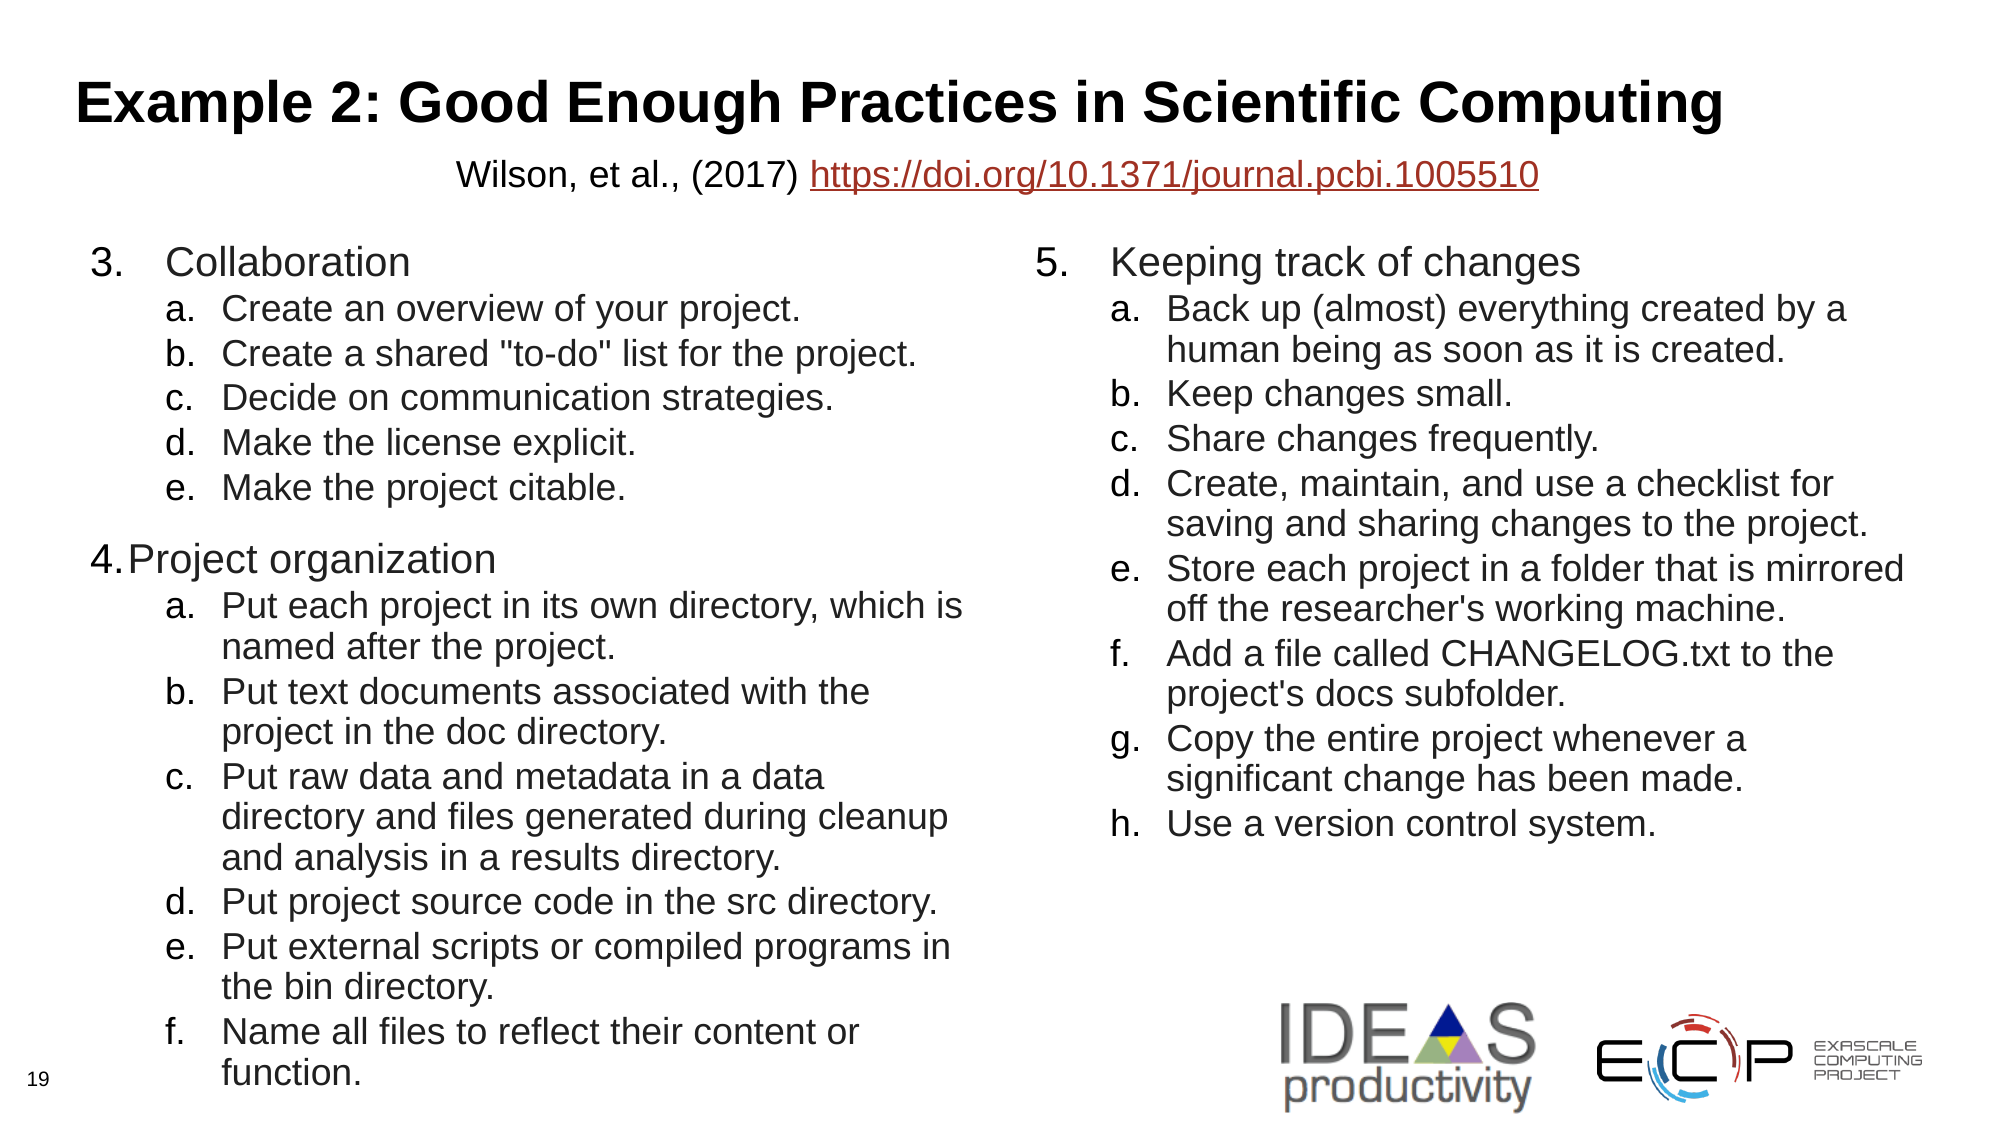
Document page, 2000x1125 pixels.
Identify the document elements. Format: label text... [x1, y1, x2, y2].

picture [1280, 1002, 1537, 1114]
list Collaboration Create an overview of your project. Create a shared "to-do" list for the project. Decide on communication strategies. Make the license explicit. Make the project citable. Project organization Put each project in its own directory, which is named after the project. Put text documents associated with the project in the doc directory. Put raw data and metadata in a data directory and files generated during cleanup and analysis in a results directory. Put project source code in the src directory. Put external scripts or compiled programs in the bin directory. Name all files to reflect their content or function. [73, 231, 993, 787]
text_box Wilson, et al., (2017) https://doi.org/10.1371/journal.pcbi.1005510 [441, 142, 1559, 203]
title Example 2: Good Enough Practices in Scientific Computing [59, 67, 1927, 218]
list Keeping track of changes Back up (almost) everything created by a human being as soon as it is created. Keep changes small. Share changes frequently. Create, maintain, and use a checklist for saving and sharing changes to the project. Store each project in a folder that is mirrored off the researcher's working machine. Add a file called CHANGELOG.txt to the project's docs subfolder. Copy the entire project whenever a significant change has been made. Use a version control system. [1019, 231, 1929, 787]
picture [1597, 1014, 1922, 1103]
